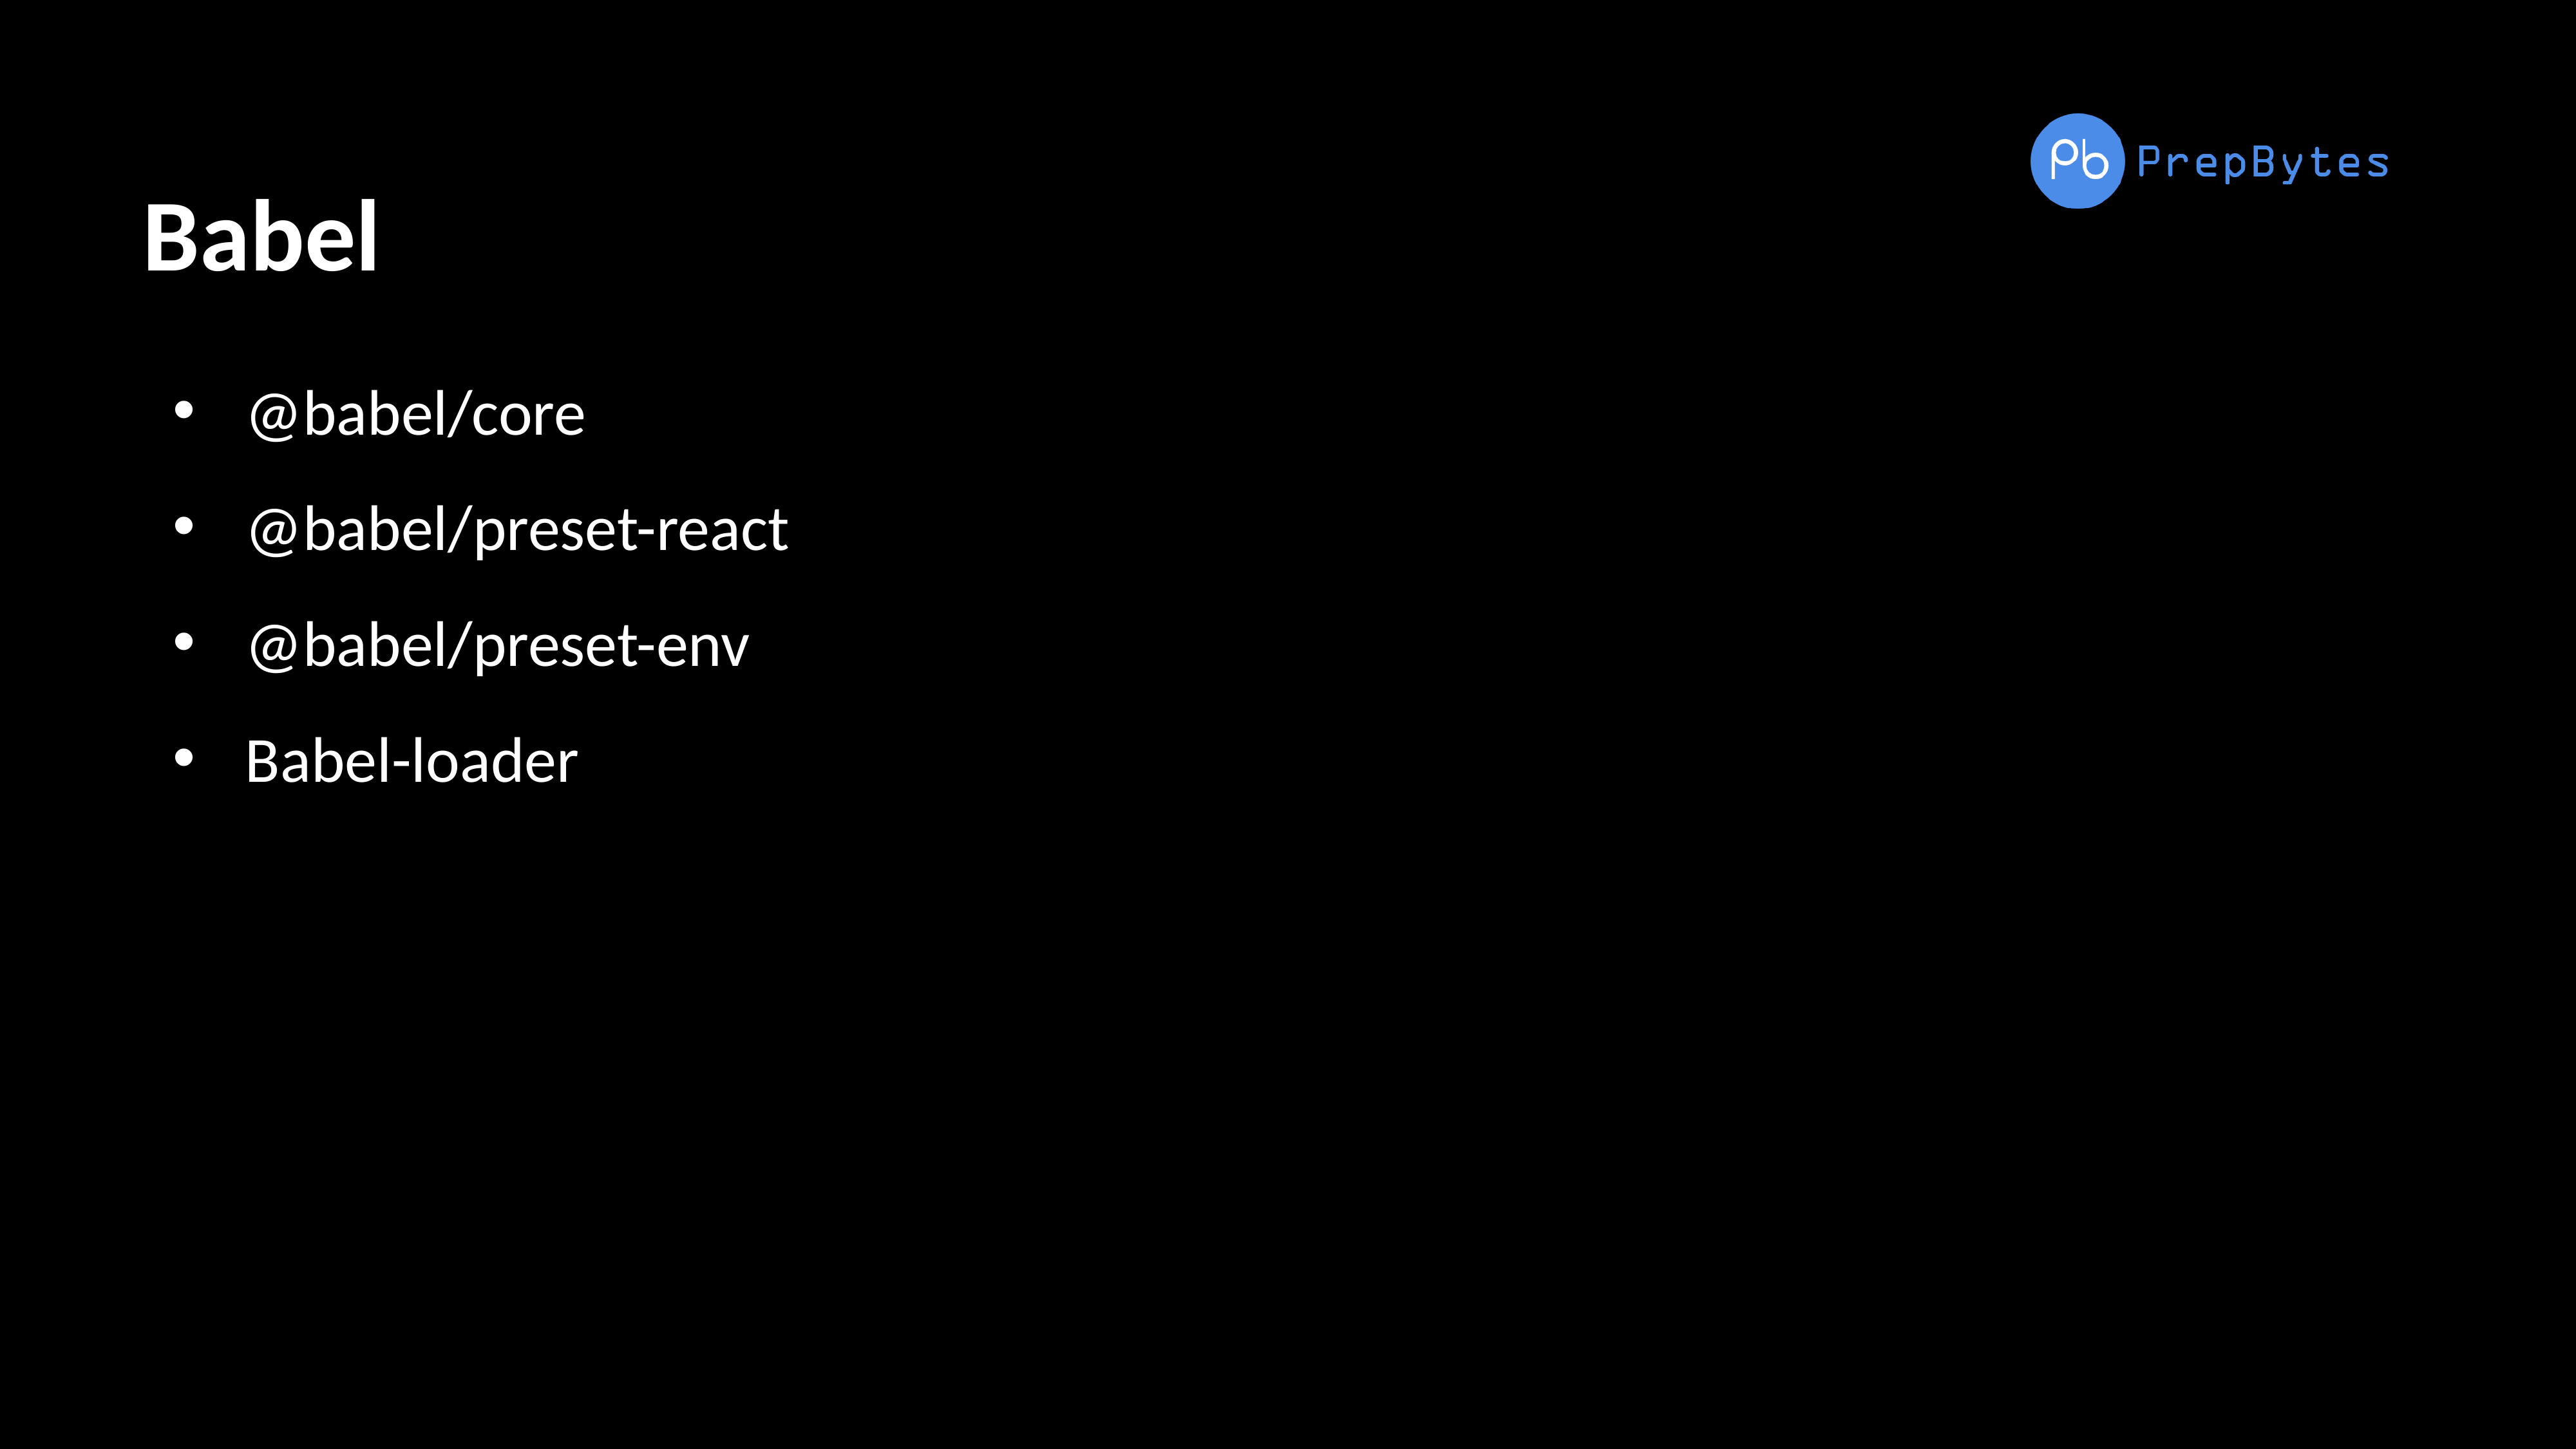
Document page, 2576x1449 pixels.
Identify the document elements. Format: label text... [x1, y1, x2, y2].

title Babel [135, 149, 1656, 311]
text_box @babel/core @babel/preset-react @babel/preset-env Babel-loader [163, 327, 2576, 916]
picture [2031, 113, 2393, 209]
